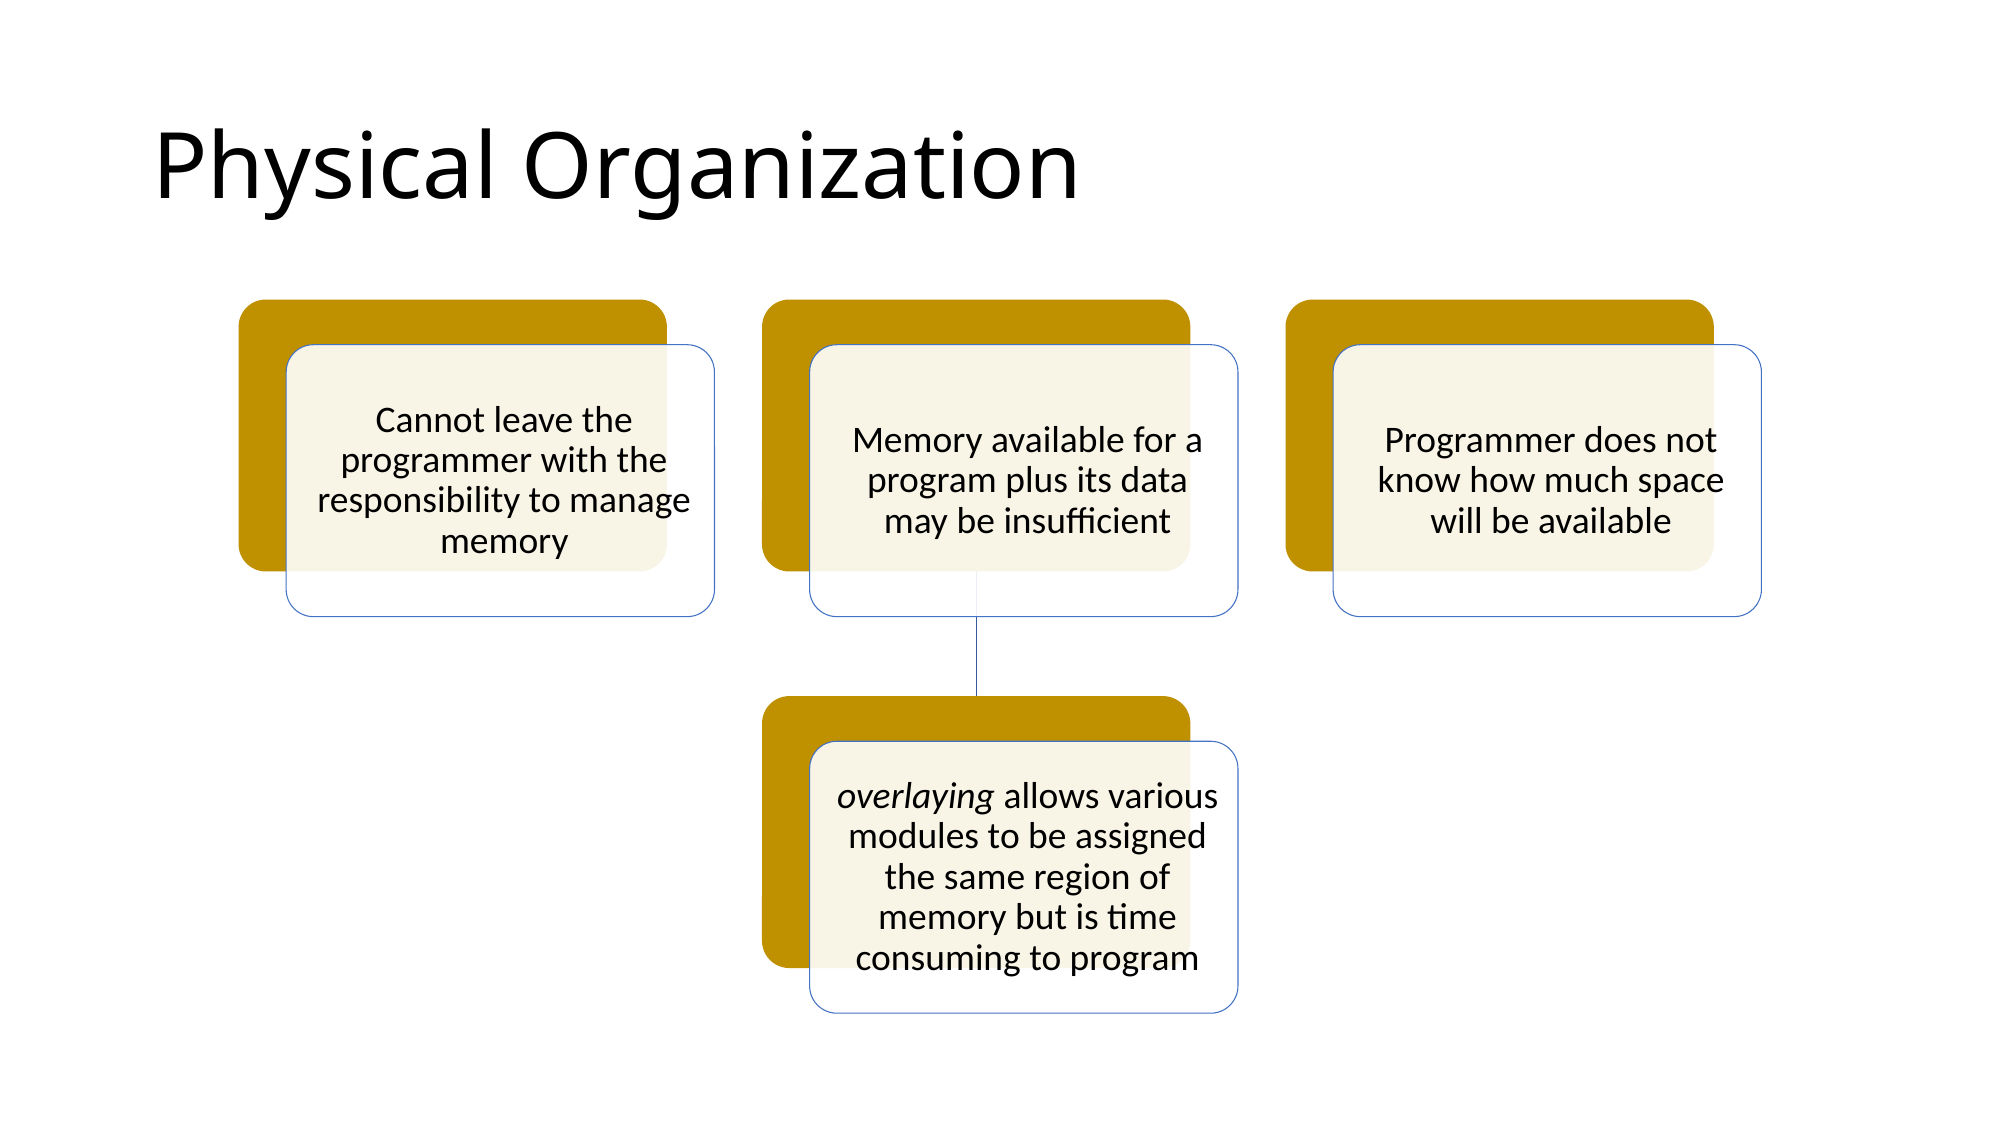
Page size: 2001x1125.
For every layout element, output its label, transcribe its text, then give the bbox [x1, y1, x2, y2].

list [137, 299, 1863, 1014]
title Physical Organization [137, 59, 1863, 278]
